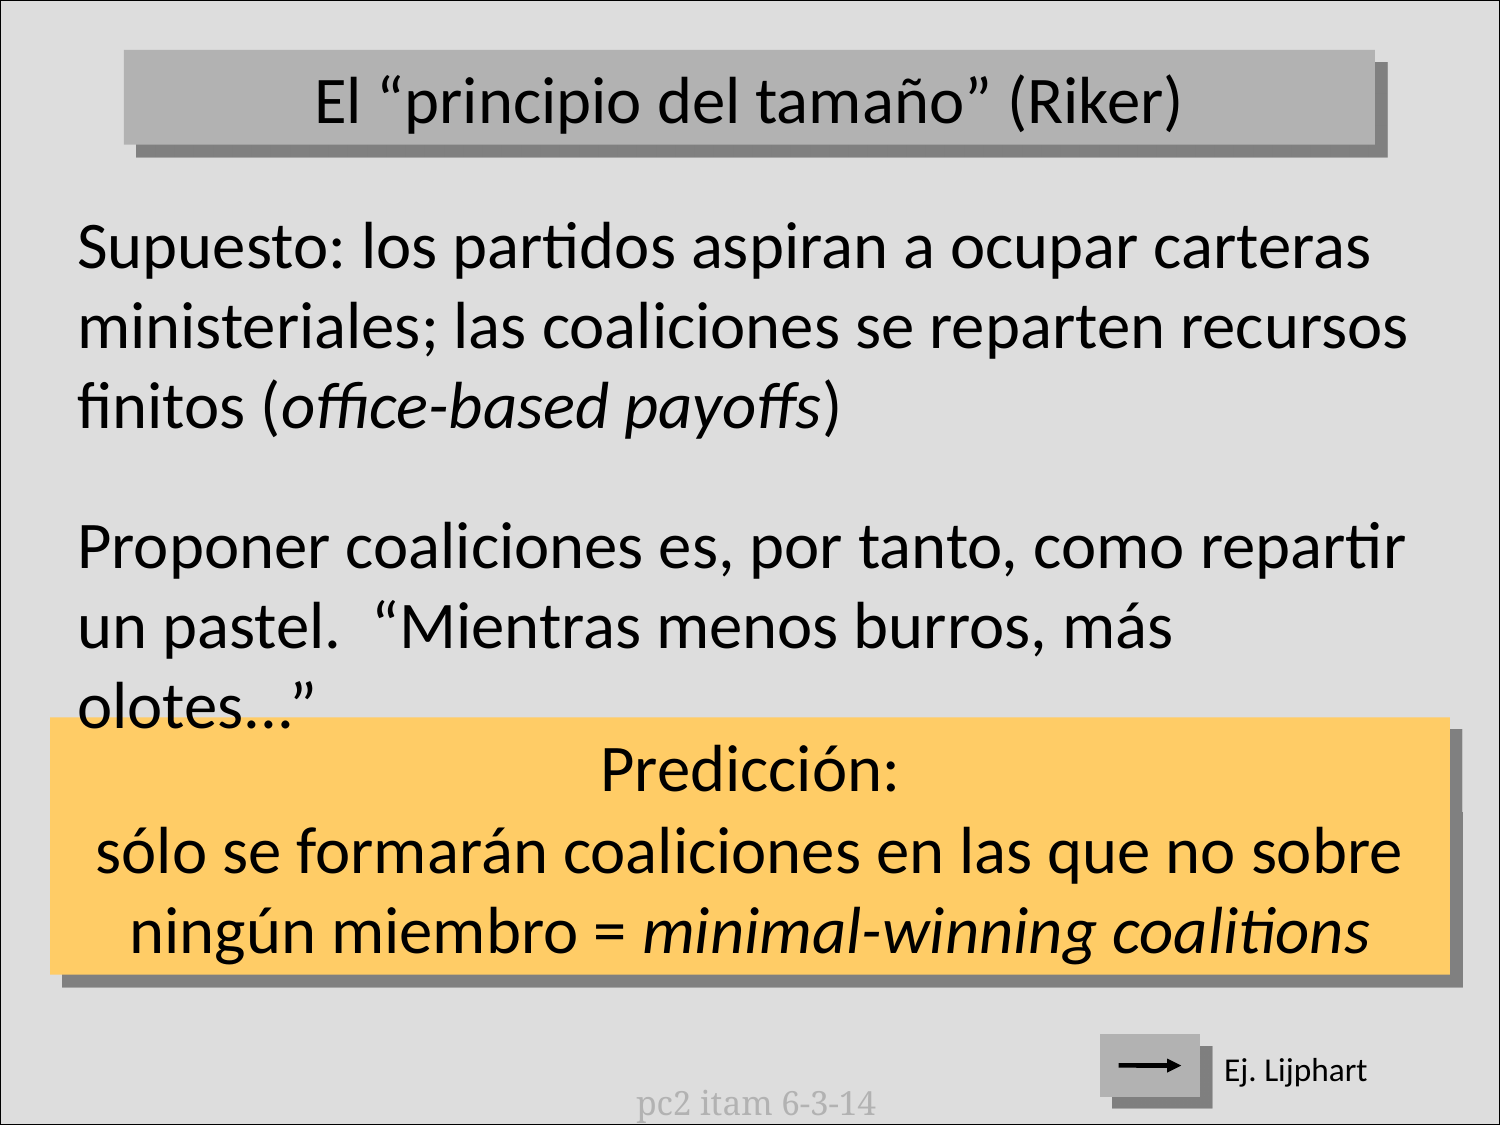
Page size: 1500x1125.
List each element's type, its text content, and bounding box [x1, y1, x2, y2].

text_box Supuesto: los partidos aspiran a ocupar carteras ministeriales; las coaliciones se reparten recursos finitos (office-based payoffs) [62, 195, 1438, 450]
text_box [1118, 1059, 1182, 1072]
text_box Predicción: [50, 717, 1450, 799]
text_box Ej. Lijphart [1209, 1040, 1438, 1095]
text_box El “principio del tamaño” (Riker) [123, 49, 1375, 145]
text_box Proponer coaliciones es, por tanto, como repartir un pastel. “Mientras menos burros, más olotes...” [62, 495, 1438, 750]
text_box [1100, 1034, 1201, 1097]
text_box sólo se formarán coaliciones en las que no sobre ningún miembro = minimal-winning coalitions [50, 799, 1450, 975]
